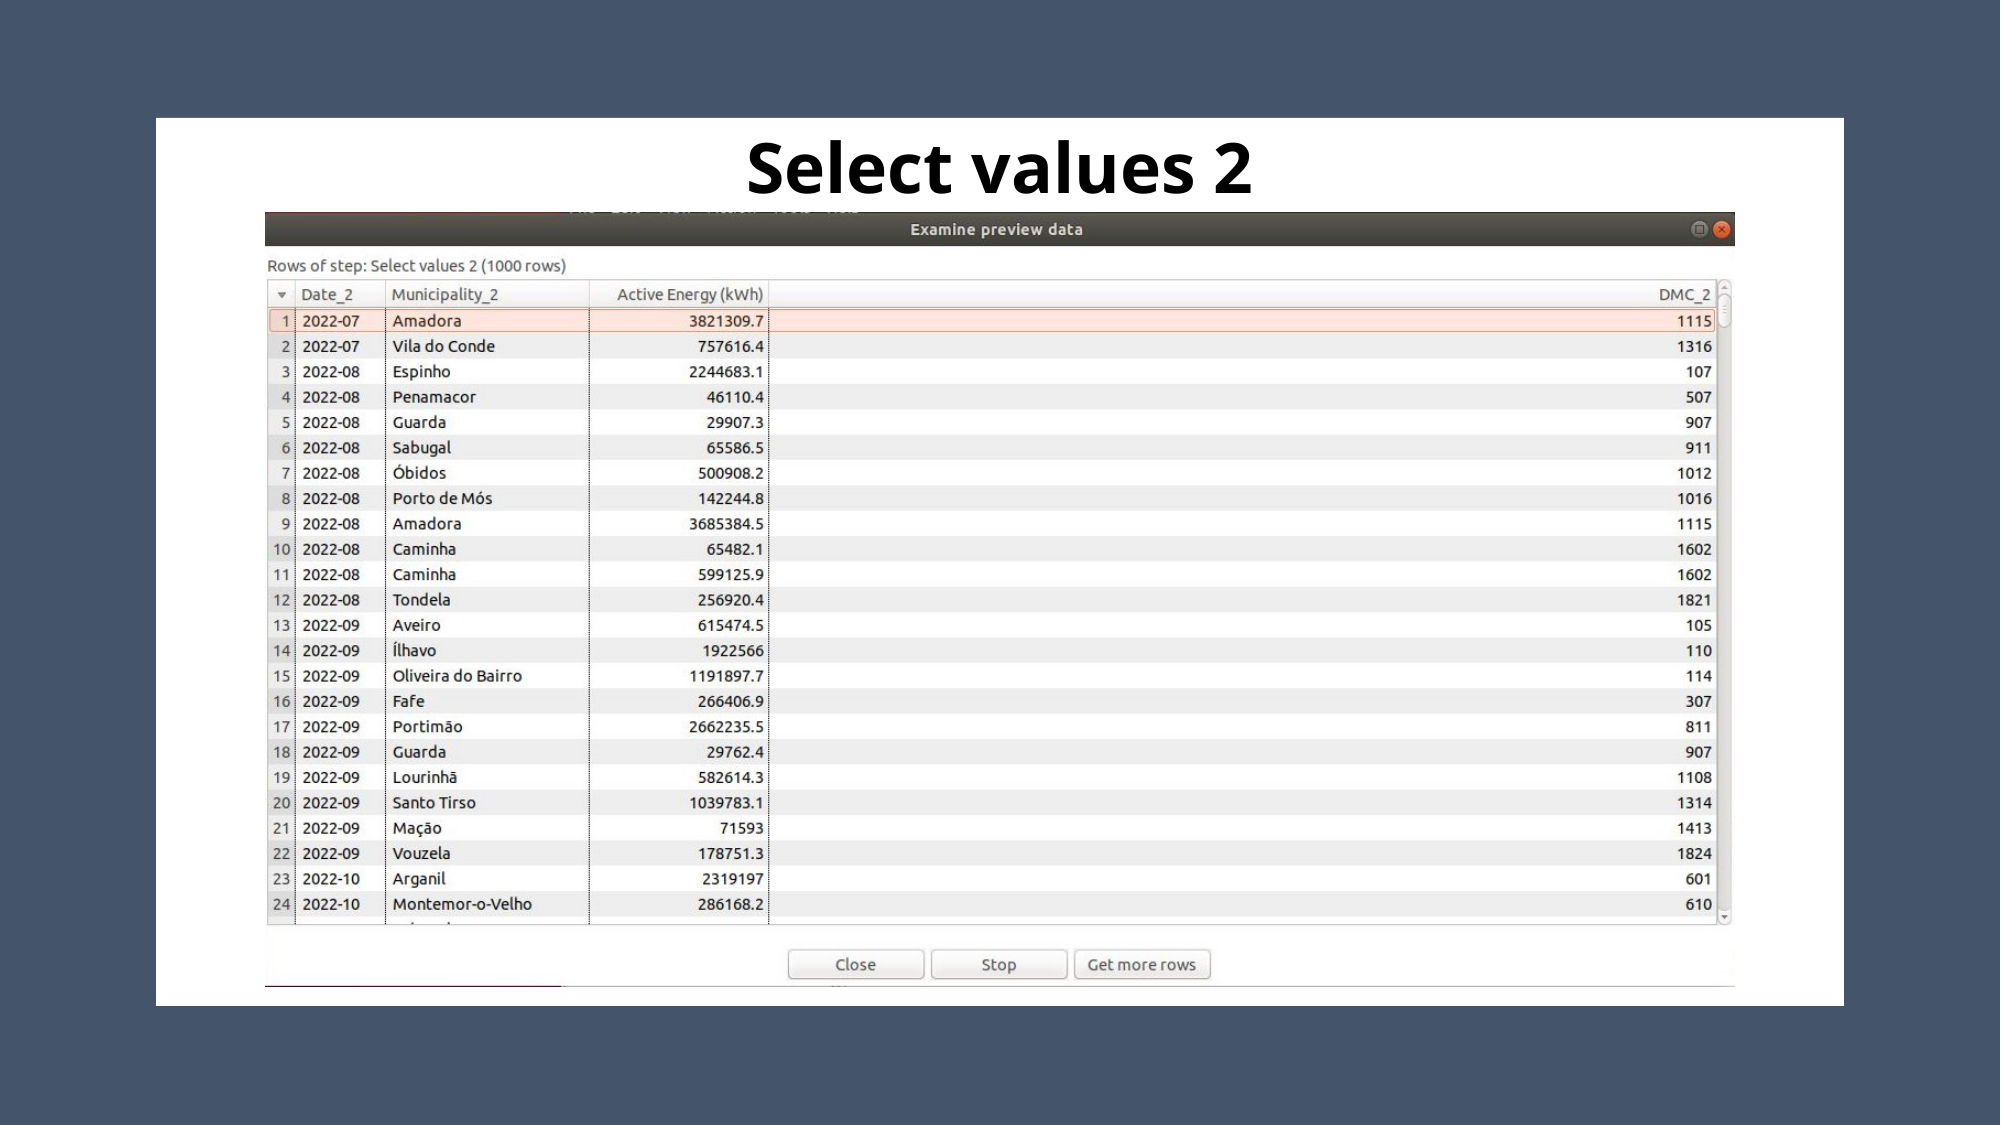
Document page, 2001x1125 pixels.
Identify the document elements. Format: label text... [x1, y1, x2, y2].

title Select values 2 [156, 113, 1844, 233]
picture [265, 212, 1735, 987]
